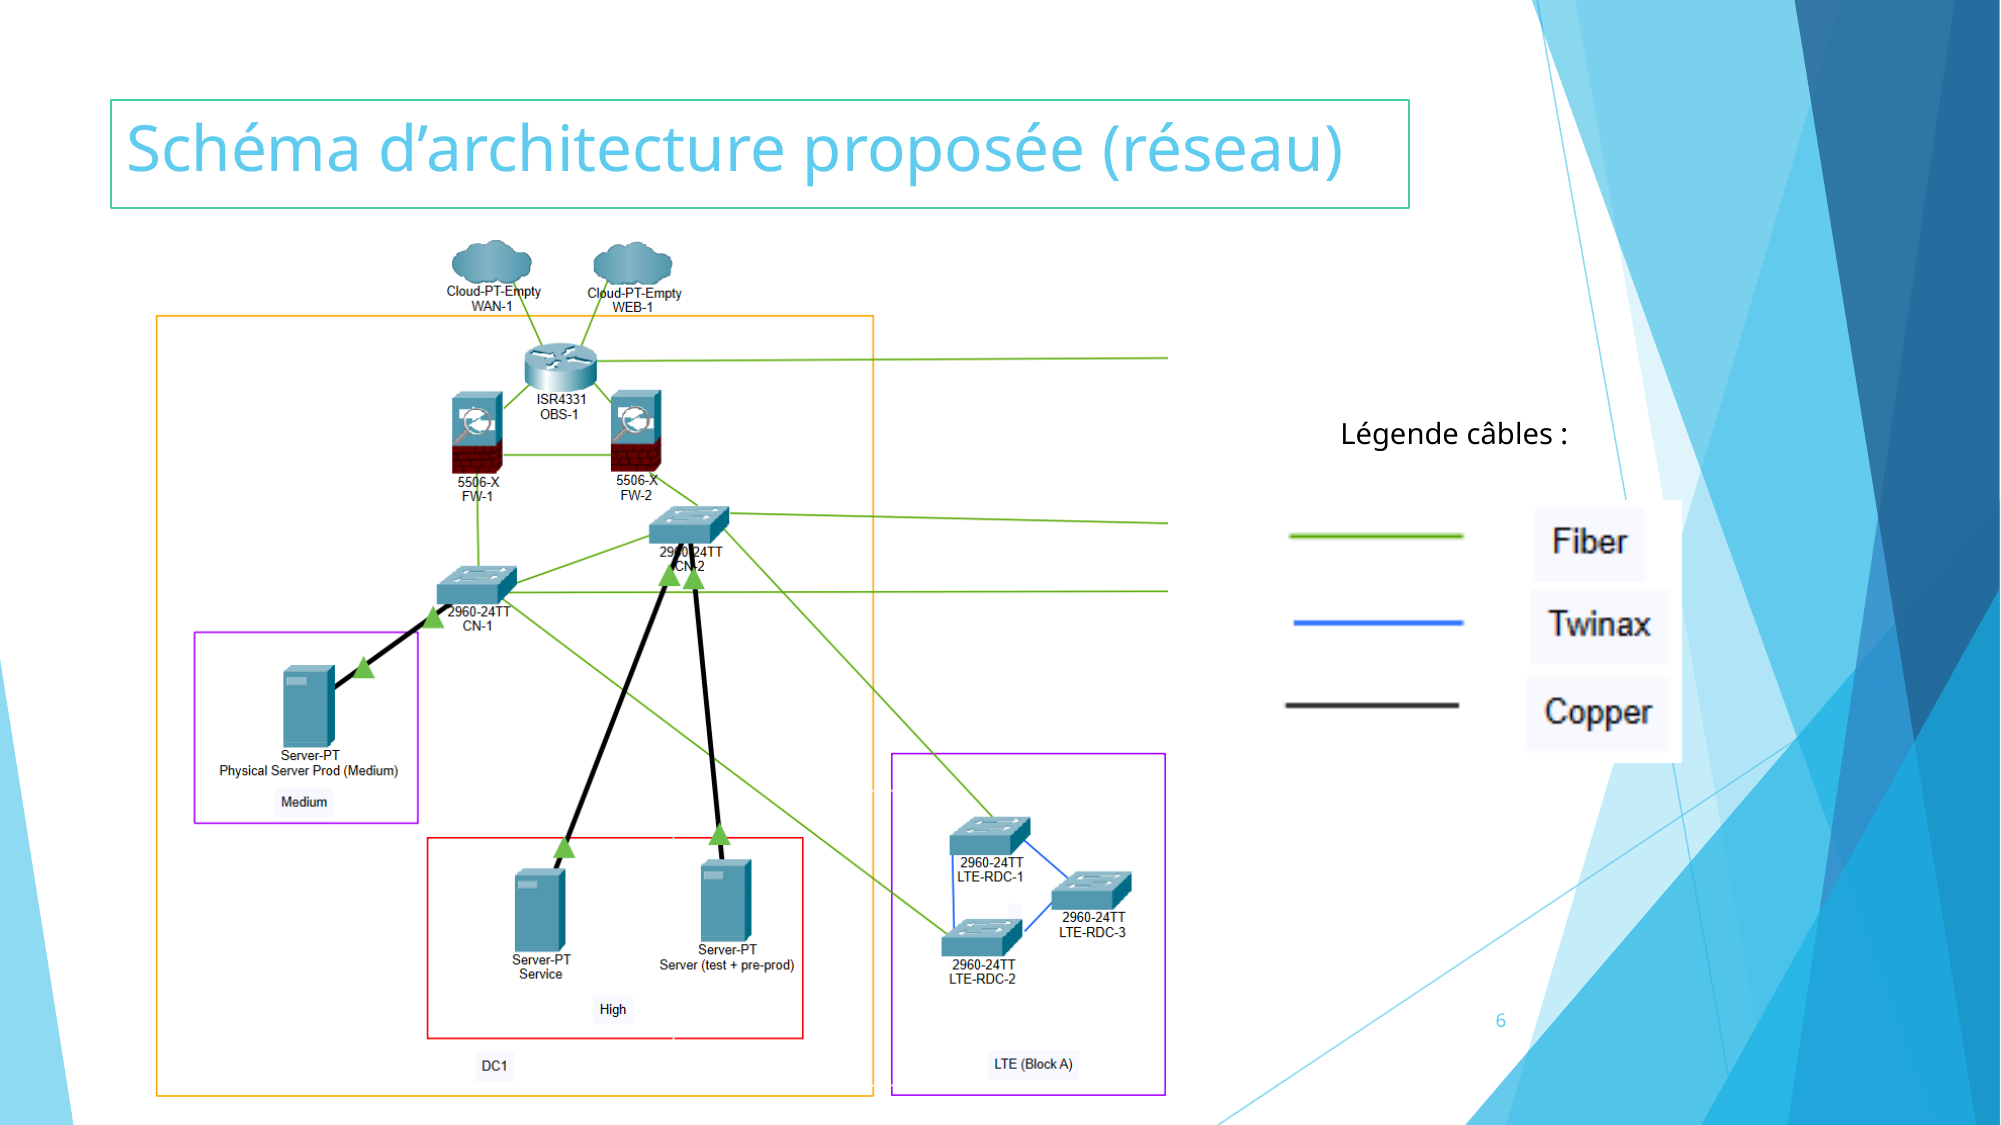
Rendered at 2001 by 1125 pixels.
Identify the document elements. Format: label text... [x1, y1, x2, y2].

text_box Légende câbles : [1325, 400, 1618, 466]
slide_number ‹#› [1409, 991, 1522, 1051]
title Schéma d’architecture proposée (réseau) [111, 99, 1410, 209]
picture [155, 231, 1169, 1099]
picture [1261, 499, 1682, 764]
